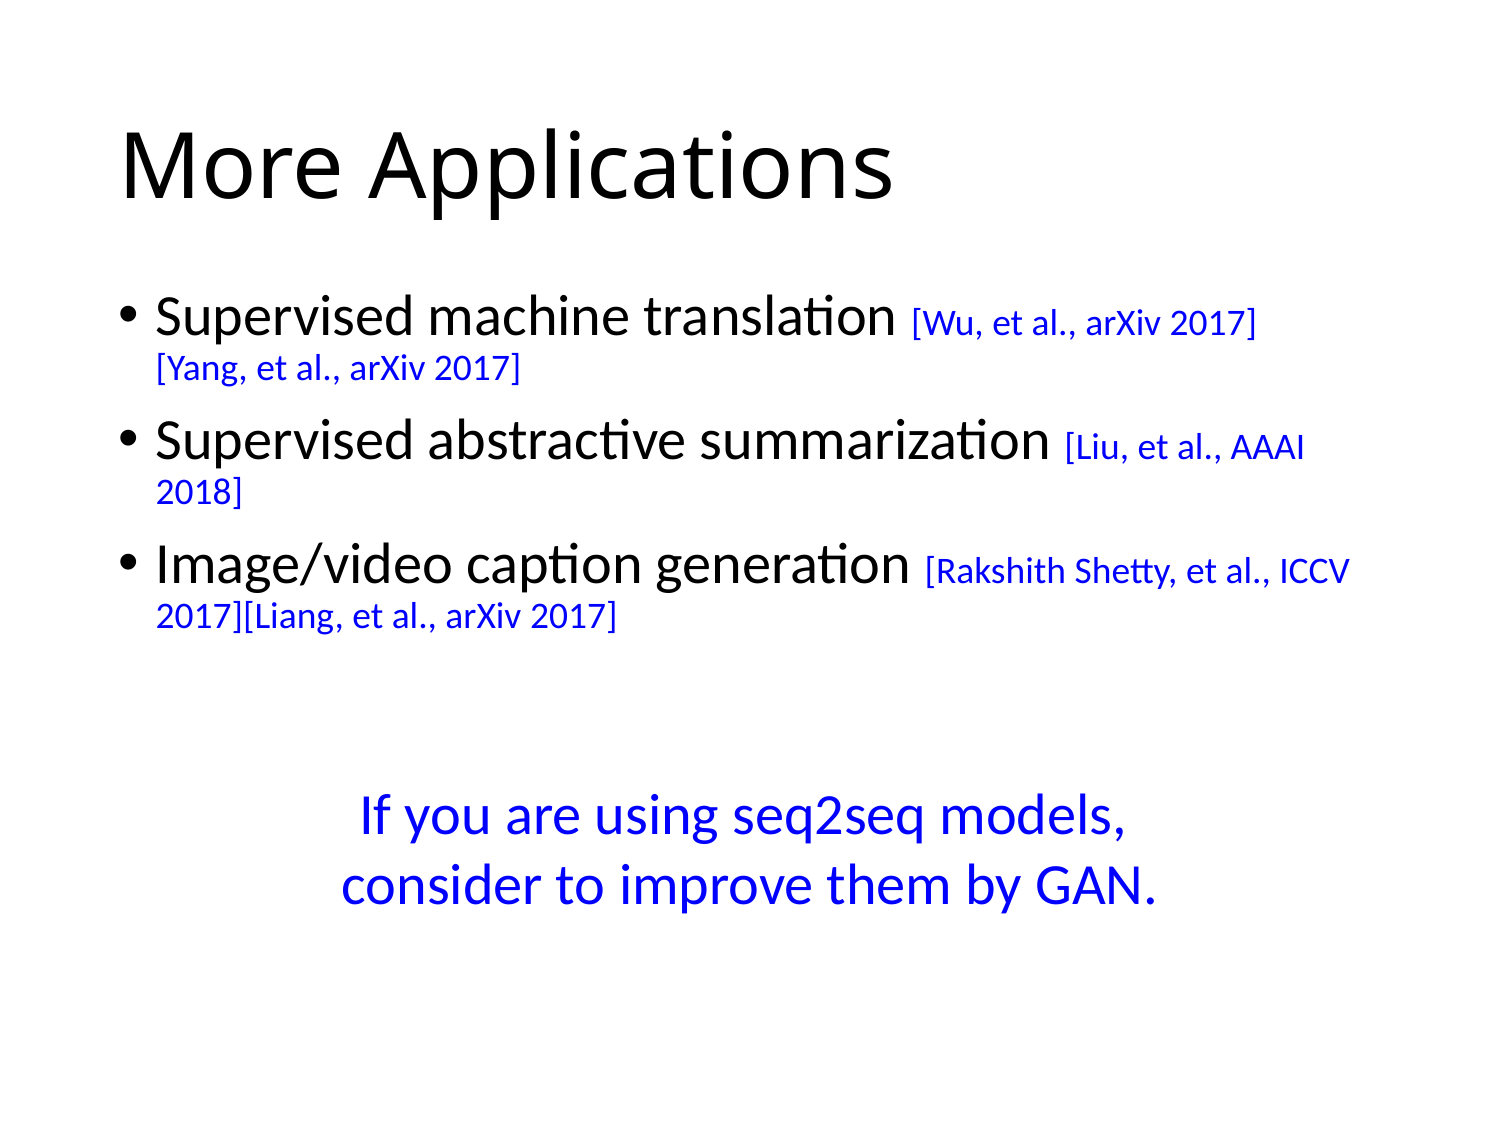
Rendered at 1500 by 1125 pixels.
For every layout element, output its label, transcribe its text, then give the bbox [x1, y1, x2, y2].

list Supervised machine translation [Wu, et al., arXiv 2017][Yang, et al., arXiv 2017] Supervised abstractive summarization [Liu, et al., AAAI 2018] Image/video caption generation [Rakshith Shetty, et al., ICCV 2017][Liang, et al., arXiv 2017] [103, 278, 1397, 1104]
title More Applications [103, 59, 1397, 278]
text_box If you are using seq2seq models, consider to improve them by GAN. [174, 768, 1325, 924]
